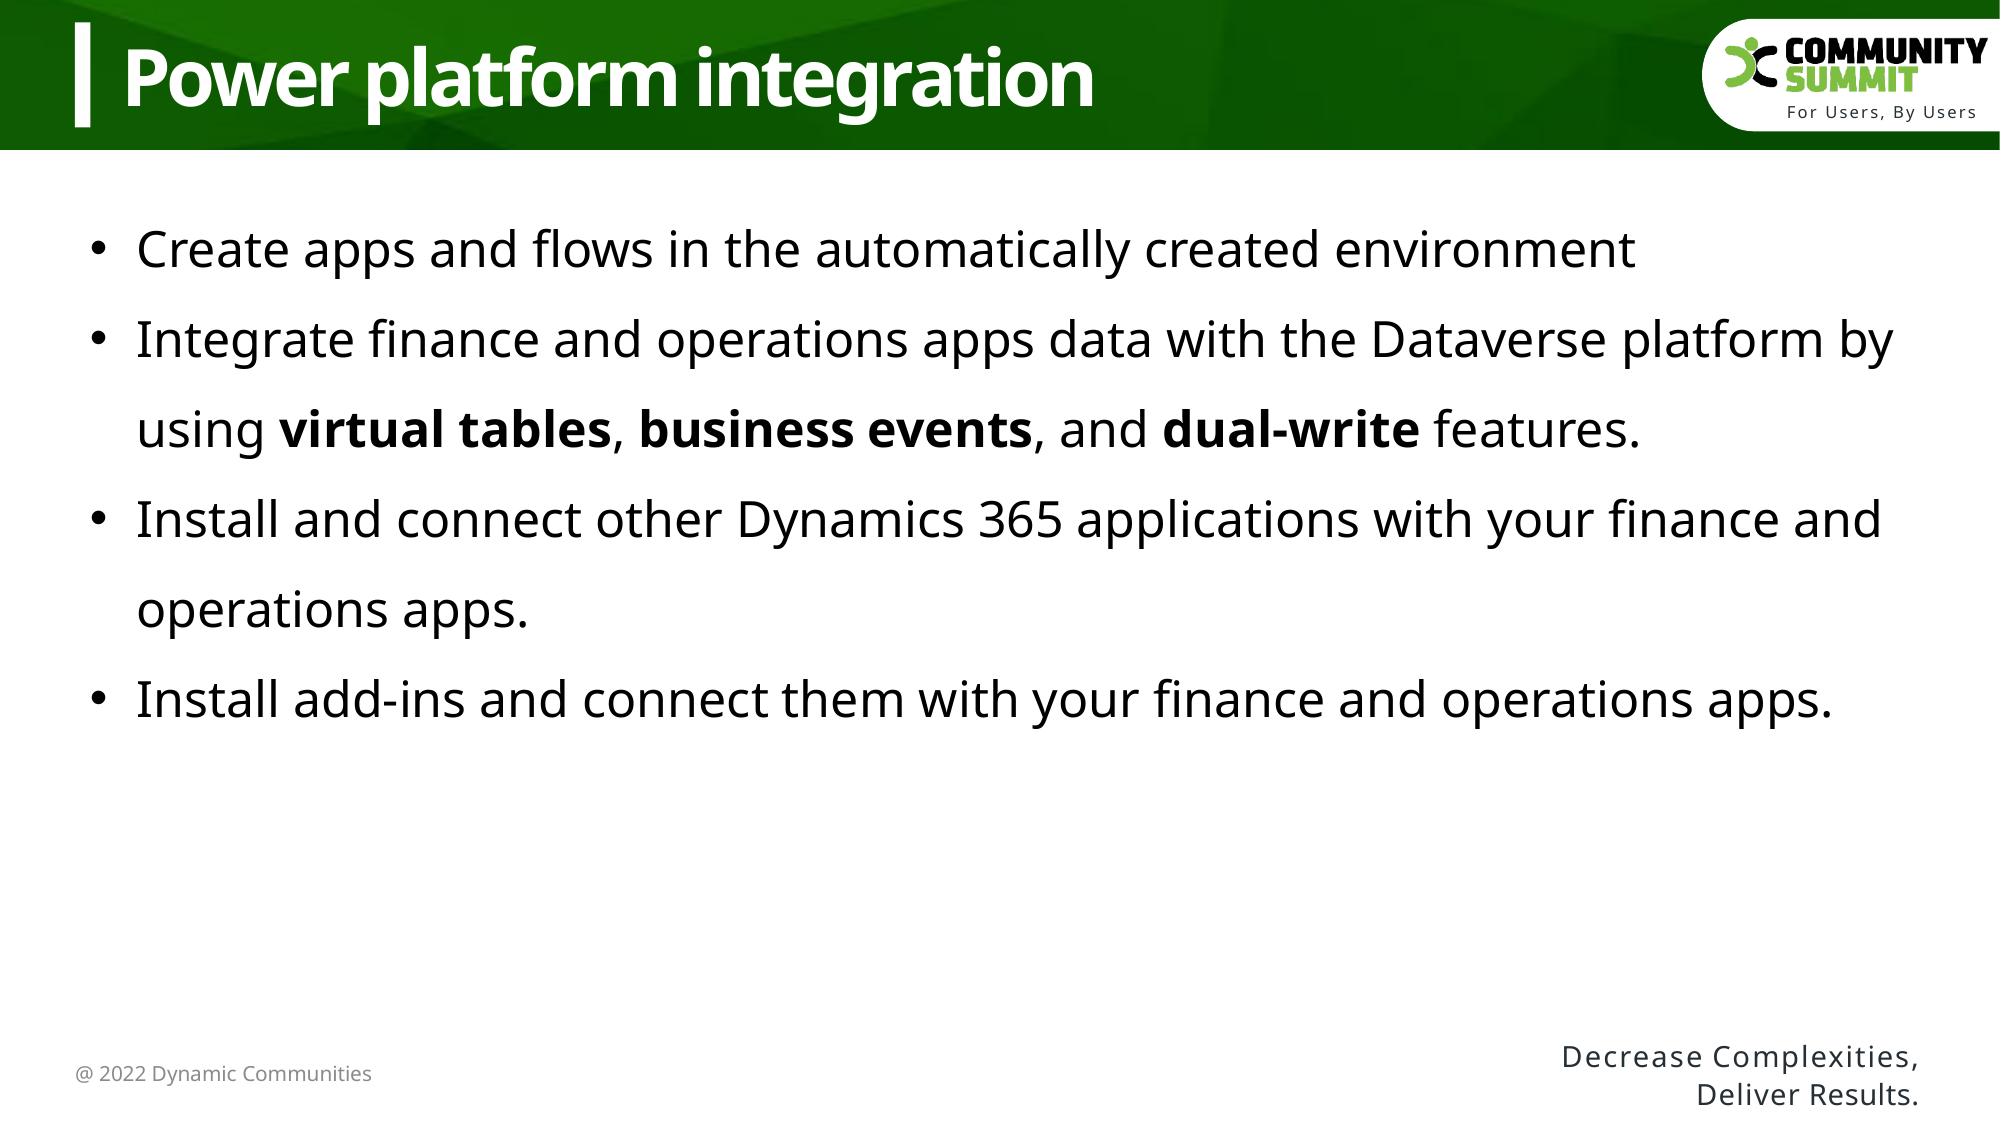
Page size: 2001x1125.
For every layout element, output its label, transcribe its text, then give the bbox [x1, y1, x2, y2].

list Create apps and flows in the automatically created environment Integrate finance and operations apps data with the Dataverse platform by using virtual tables, business events, and dual-write features. Install and connect other Dynamics 365 applications with your finance and operations apps. Install add-ins and connect them with your finance and operations apps. [75, 179, 1925, 1023]
list Power platform integration [121, 26, 1558, 124]
picture [1725, 37, 1988, 92]
picture [0, 0, 2000, 150]
